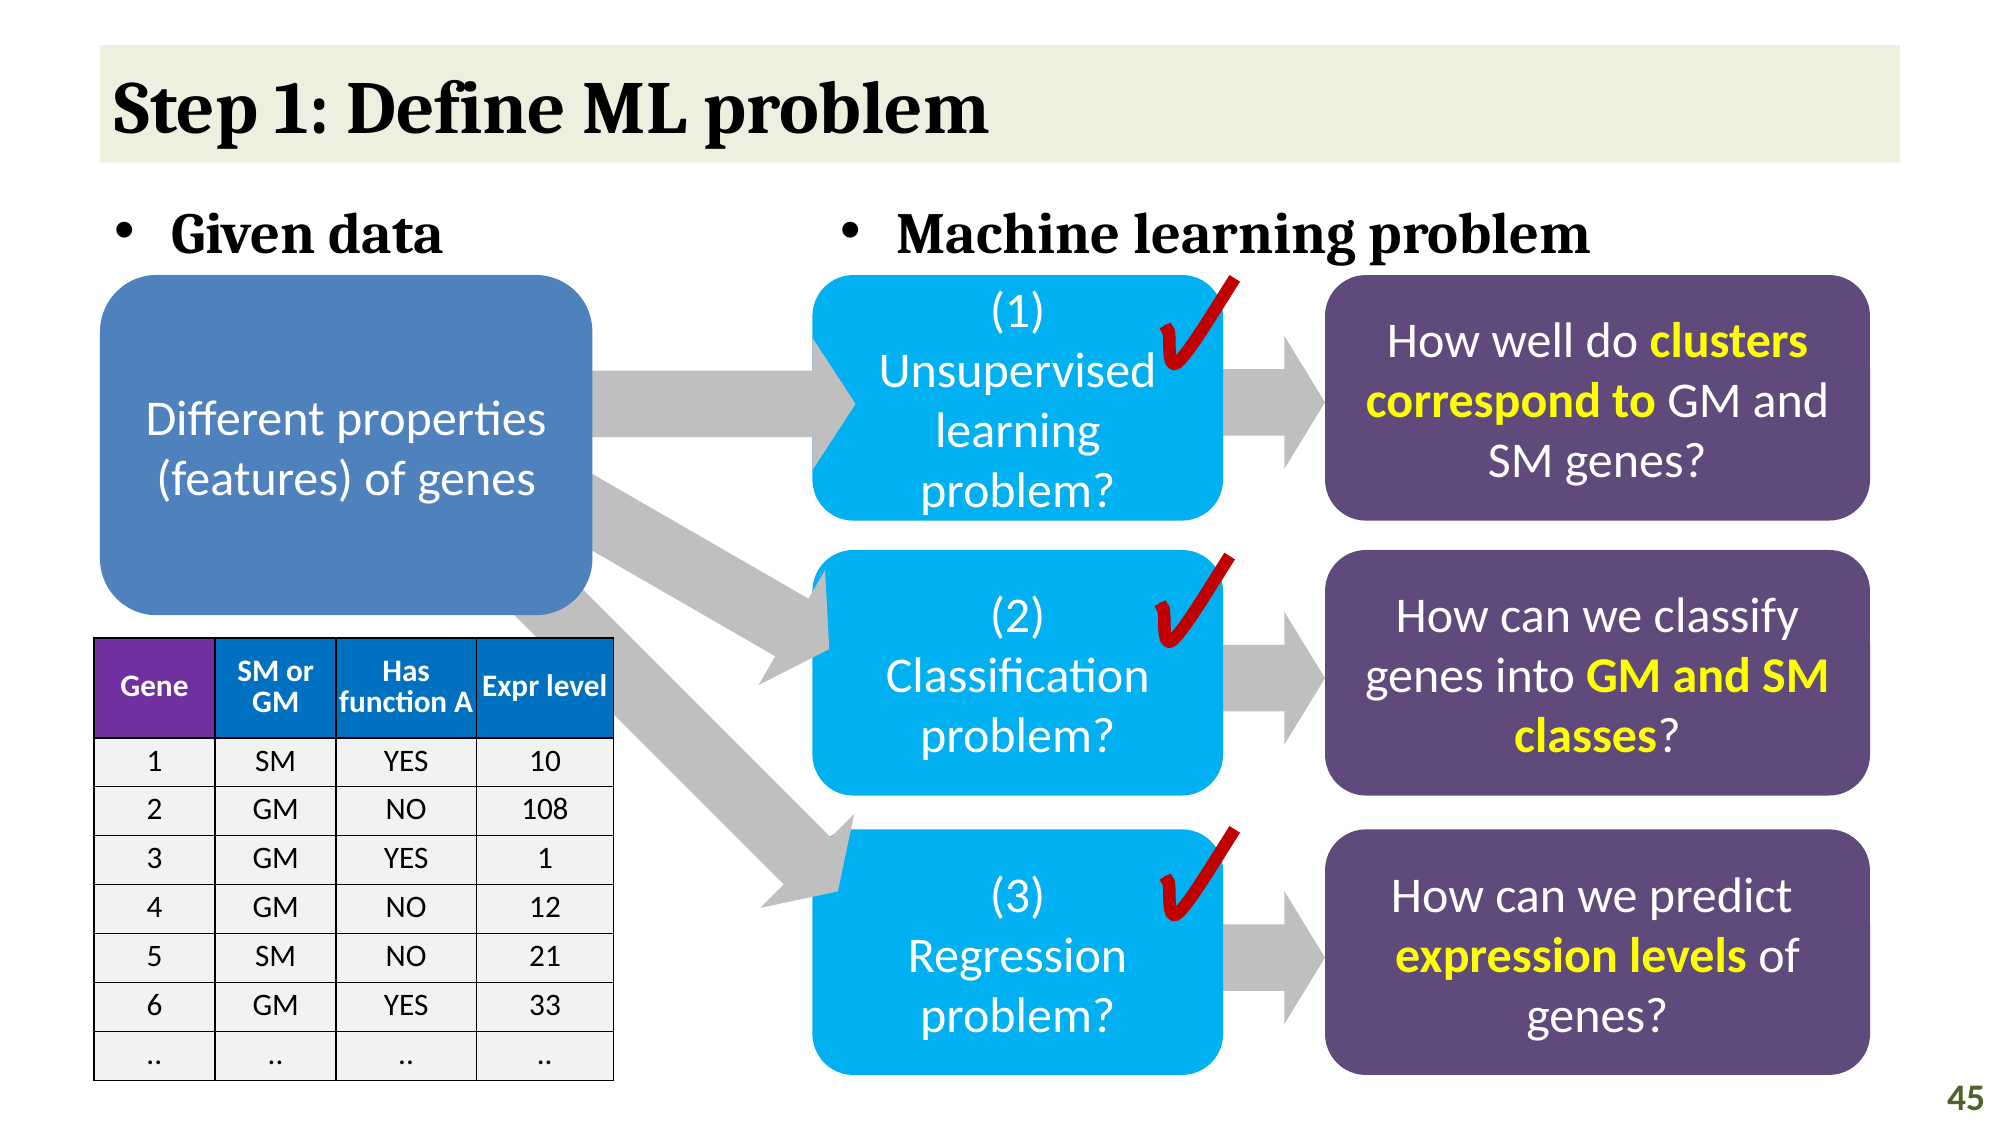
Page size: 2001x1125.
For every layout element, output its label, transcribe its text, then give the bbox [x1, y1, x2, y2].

text_box [514, 589, 857, 910]
table_cell YES [337, 983, 476, 1031]
table_cell NO [337, 787, 476, 835]
table_cell SM [216, 934, 335, 982]
title Step 1: Define ML problem [99, 44, 1901, 163]
table_cell 12 [477, 885, 613, 933]
table_cell 1 [477, 836, 613, 884]
table_header Has function A [337, 639, 476, 737]
table_cell 108 [477, 787, 613, 835]
table_cell GM [216, 983, 335, 1031]
text_box [1158, 554, 1232, 644]
table_cell 21 [477, 934, 613, 982]
table_cell SM [216, 739, 335, 786]
table_cell 2 [95, 787, 214, 835]
table_header SM or GM [216, 639, 335, 737]
text_box How can we classify genes into GM and SM classes? [1322, 547, 1873, 798]
table_cell GM [216, 787, 335, 835]
text_box [1226, 609, 1327, 747]
table_cell 1 [95, 739, 214, 786]
table_cell 5 [95, 934, 214, 982]
table_cell 33 [477, 983, 613, 1031]
table_cell NO [337, 885, 476, 933]
table_cell GM [216, 885, 335, 933]
text_box [1226, 333, 1327, 471]
table_cell 4 [95, 885, 214, 933]
table_cell .. [95, 1032, 214, 1080]
table_cell 6 [95, 983, 214, 1031]
text_box [1163, 828, 1237, 918]
table_cell YES [337, 739, 476, 786]
table_cell .. [337, 1032, 476, 1080]
table_cell 10 [477, 739, 613, 786]
text_box [595, 335, 858, 473]
text_box How well do clusters correspond to GM and SM genes? [1322, 285, 1873, 523]
text_box (2) Classification problem? [984, 547, 1226, 798]
text_box [1226, 889, 1327, 1027]
text_box (3) Regression problem? [824, 827, 1226, 1078]
text_box Different properties (features) of genes [97, 272, 595, 618]
table_header Gene [95, 639, 214, 737]
table_cell 3 [95, 836, 214, 884]
table_cell NO [337, 934, 476, 982]
text_box How can we predict expression levels of genes? [1322, 827, 1873, 1078]
list Machine learning problem [824, 187, 1901, 285]
text_box [1163, 277, 1237, 367]
slide_number 45 [1899, 1065, 2000, 1125]
table_cell .. [477, 1032, 613, 1080]
list Given data [99, 187, 984, 1066]
table_header Expr level [477, 639, 613, 737]
table_cell GM [216, 836, 335, 884]
table_cell YES [337, 836, 476, 884]
text_box (1) Unsupervised learning problem? [984, 285, 1226, 523]
text_box [595, 473, 832, 687]
table_cell .. [216, 1032, 335, 1080]
